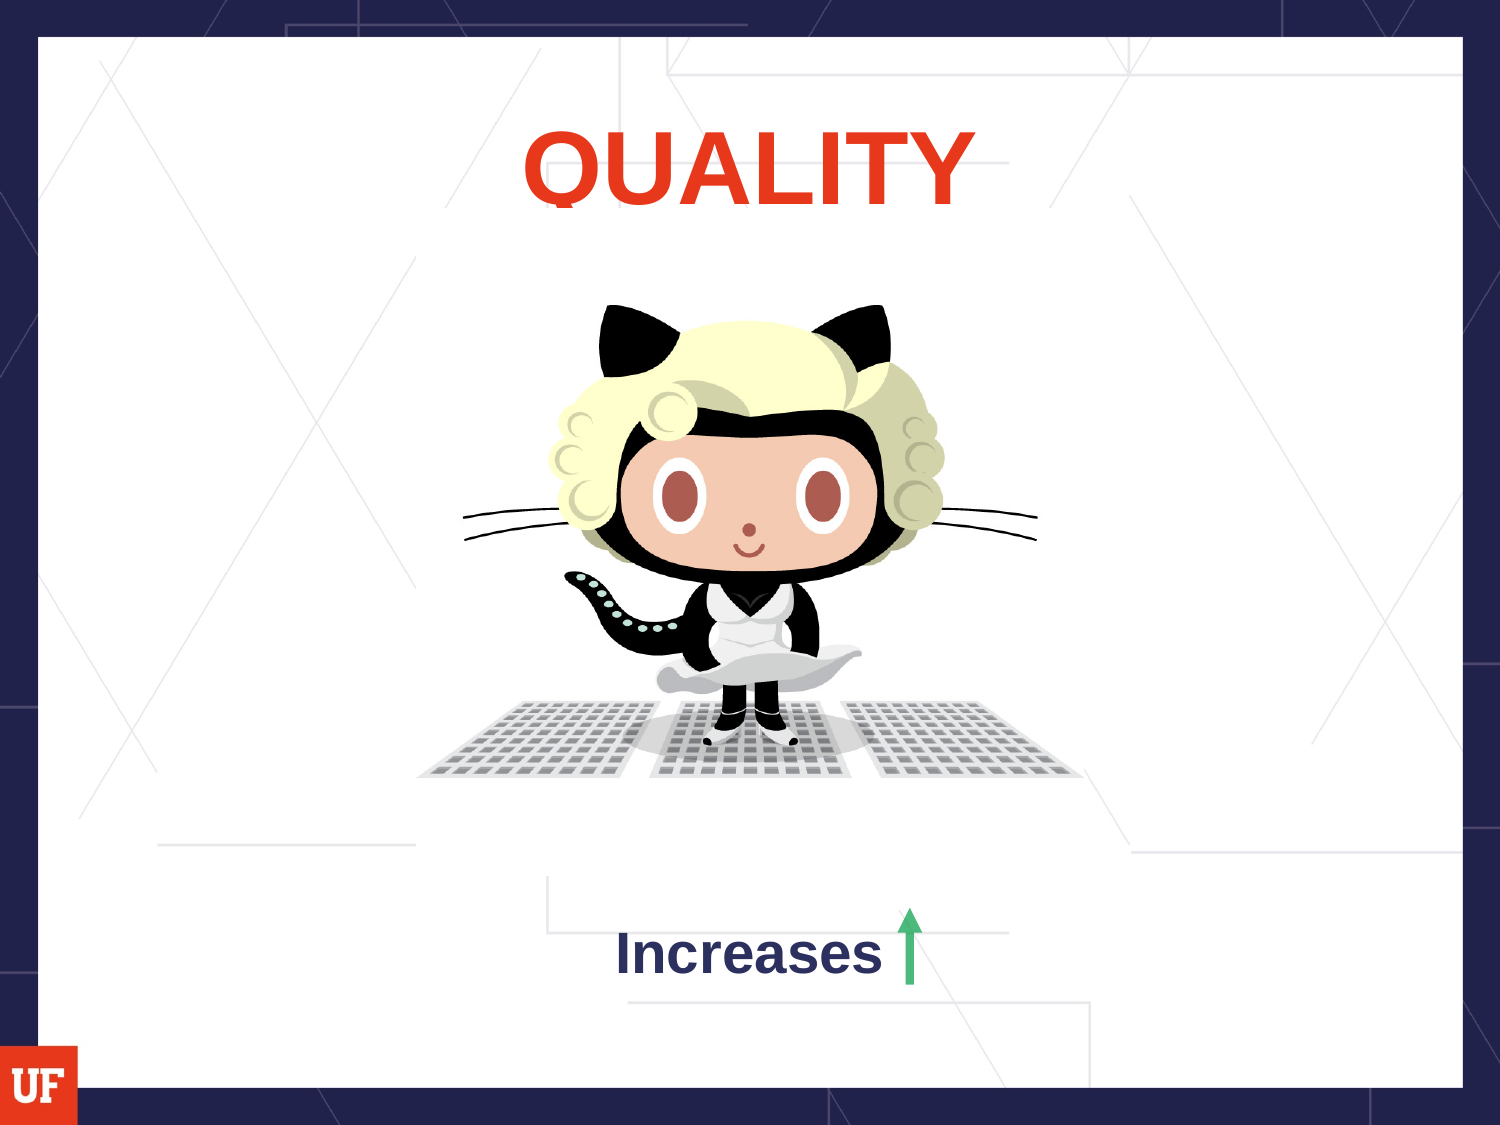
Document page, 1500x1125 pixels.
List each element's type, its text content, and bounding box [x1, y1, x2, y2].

text_box Increases [145, 907, 1355, 993]
picture [0, 0, 1500, 1125]
title QUALITY [62, 62, 1438, 263]
